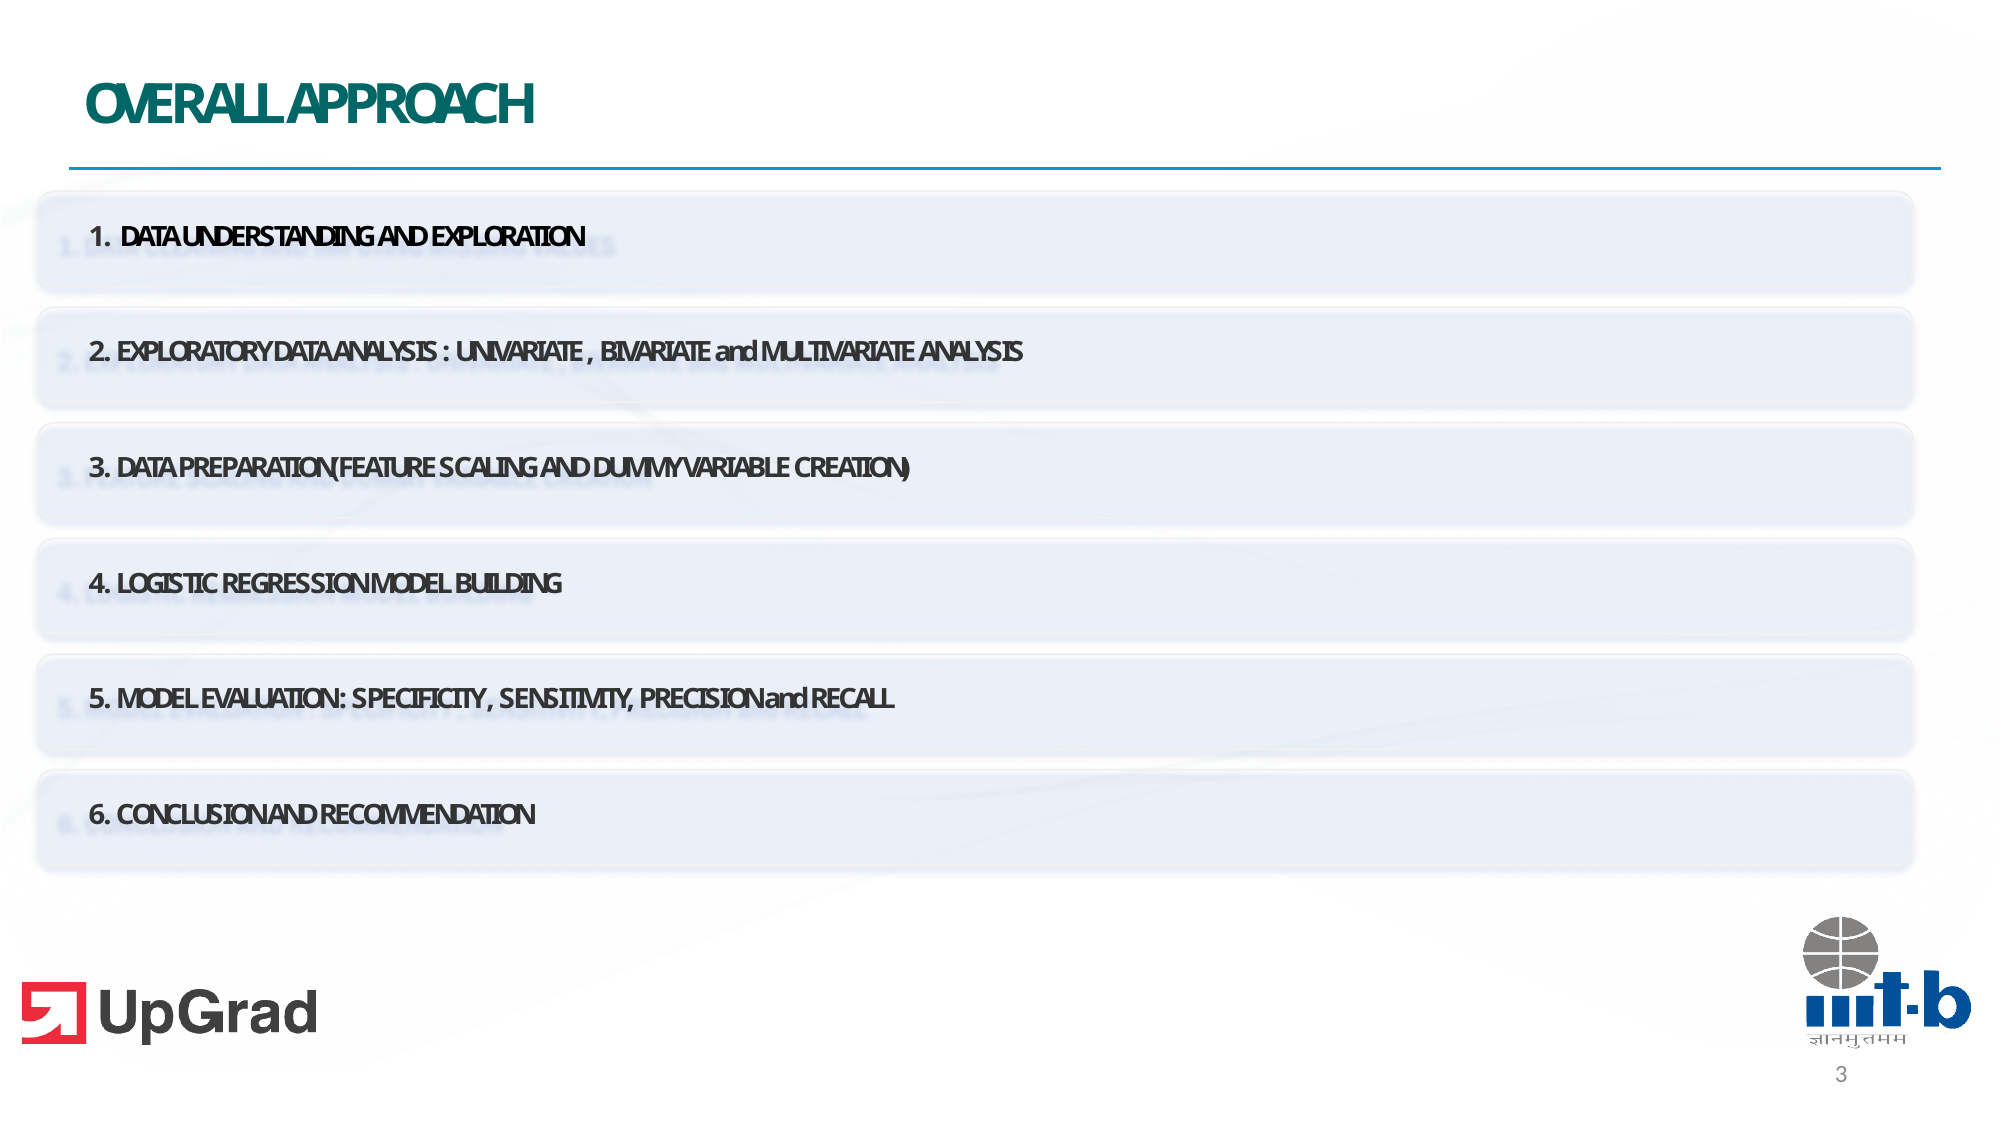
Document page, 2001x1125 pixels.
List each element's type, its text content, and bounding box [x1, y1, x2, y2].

picture [0, 0, 1999, 1073]
slide_number 3 [1412, 1073, 1863, 1103]
